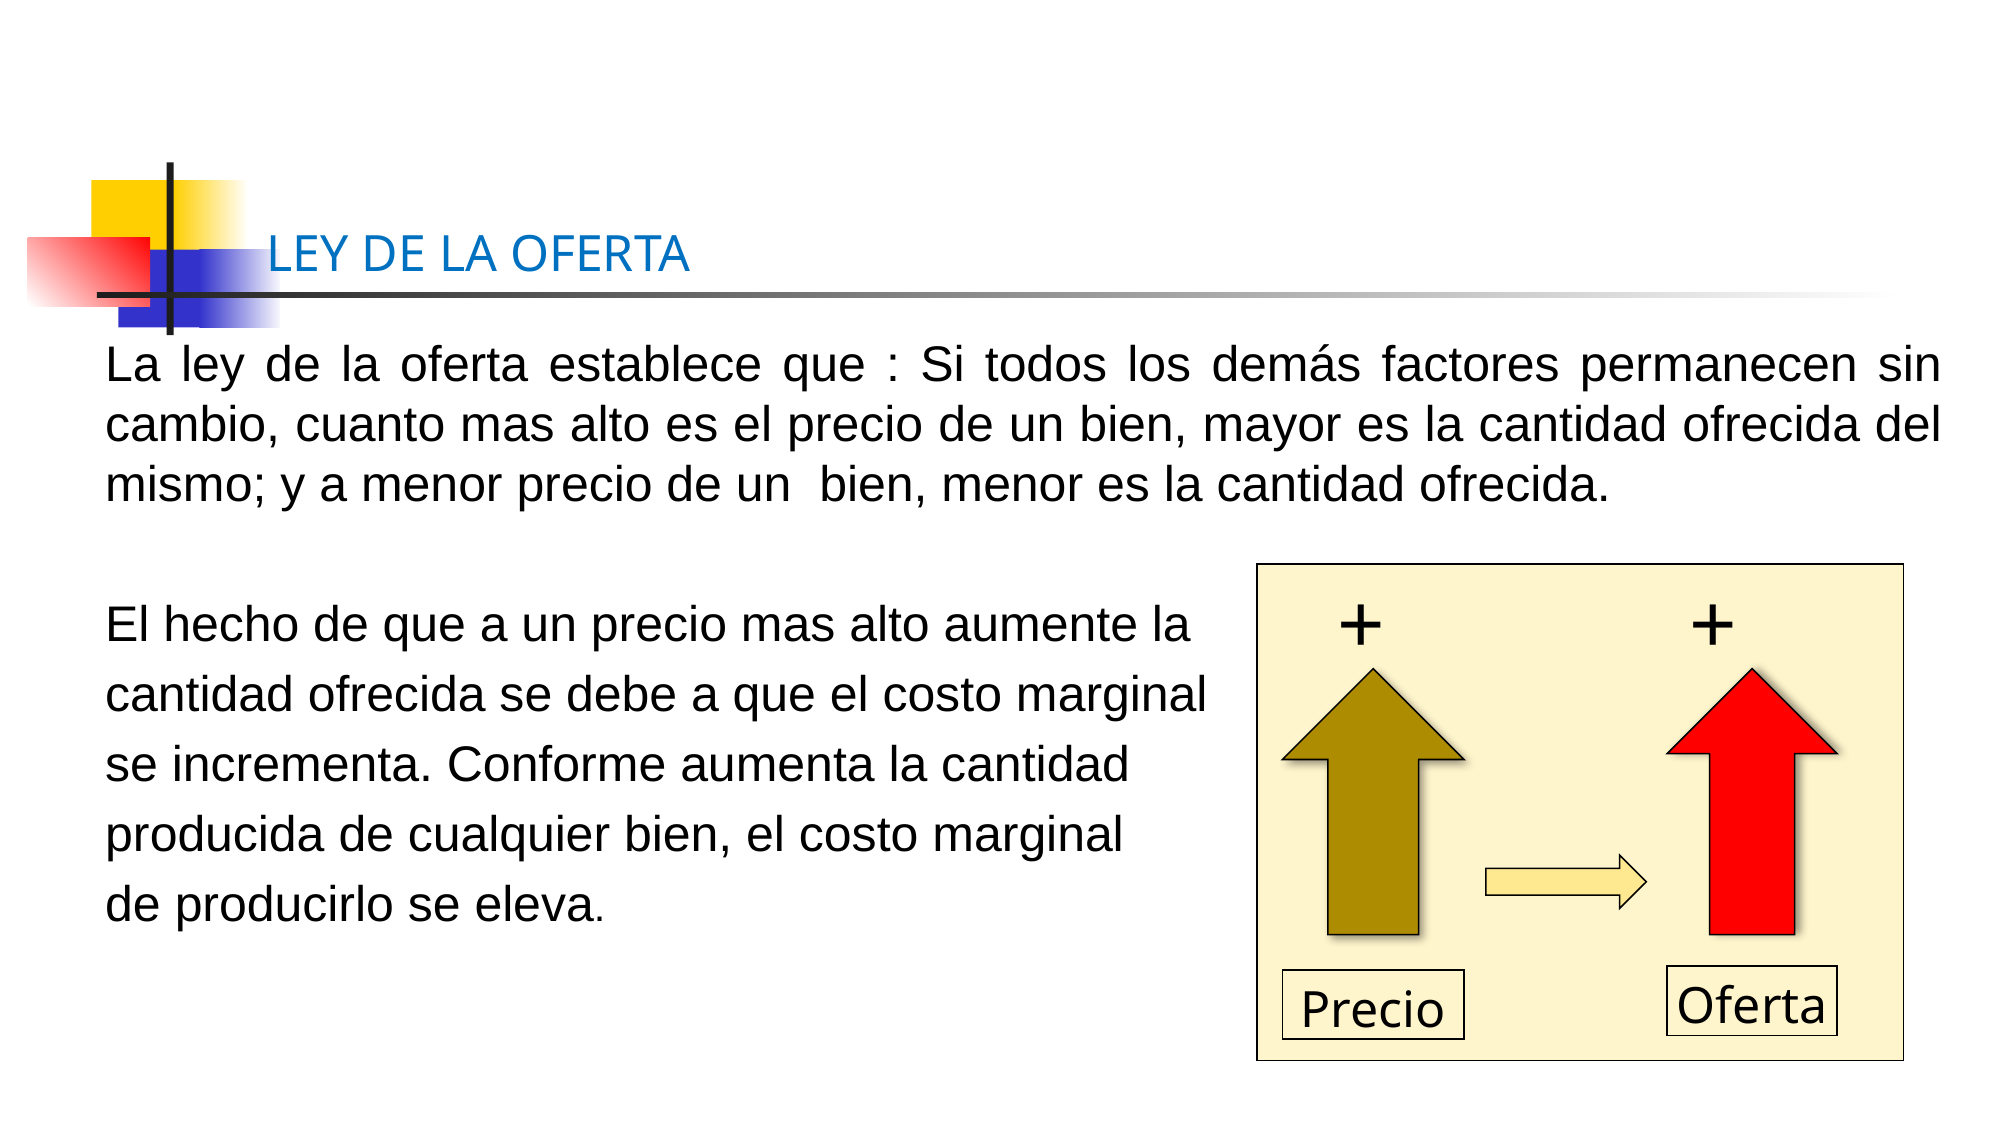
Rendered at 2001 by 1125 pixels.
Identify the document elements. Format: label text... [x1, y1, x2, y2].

text_box [1667, 668, 1838, 935]
title LEY DE LA OFERTA [251, 101, 1957, 289]
text_box [1282, 668, 1465, 935]
text_box Precio [1282, 970, 1465, 1040]
text_box [1485, 855, 1647, 909]
list La ley de la oferta establece que : Si todos los demás factores permanecen sin cambio, cuanto mas alto es el precio de un bien, mayor es la cantidad ofrecida del mismo; y a menor precio de un bien, menor es la cantidad ofrecida. El hecho de que a un precio mas alto aumente la cantidad ofrecida se debe a que el costo marginal se incrementa. Conforme aumenta la cantidad producida de cualquier bien, el costo marginal de producirlo se eleva. [90, 324, 1959, 1080]
text_box + + [1257, 564, 1904, 1061]
text_box Oferta [1667, 966, 1838, 1036]
